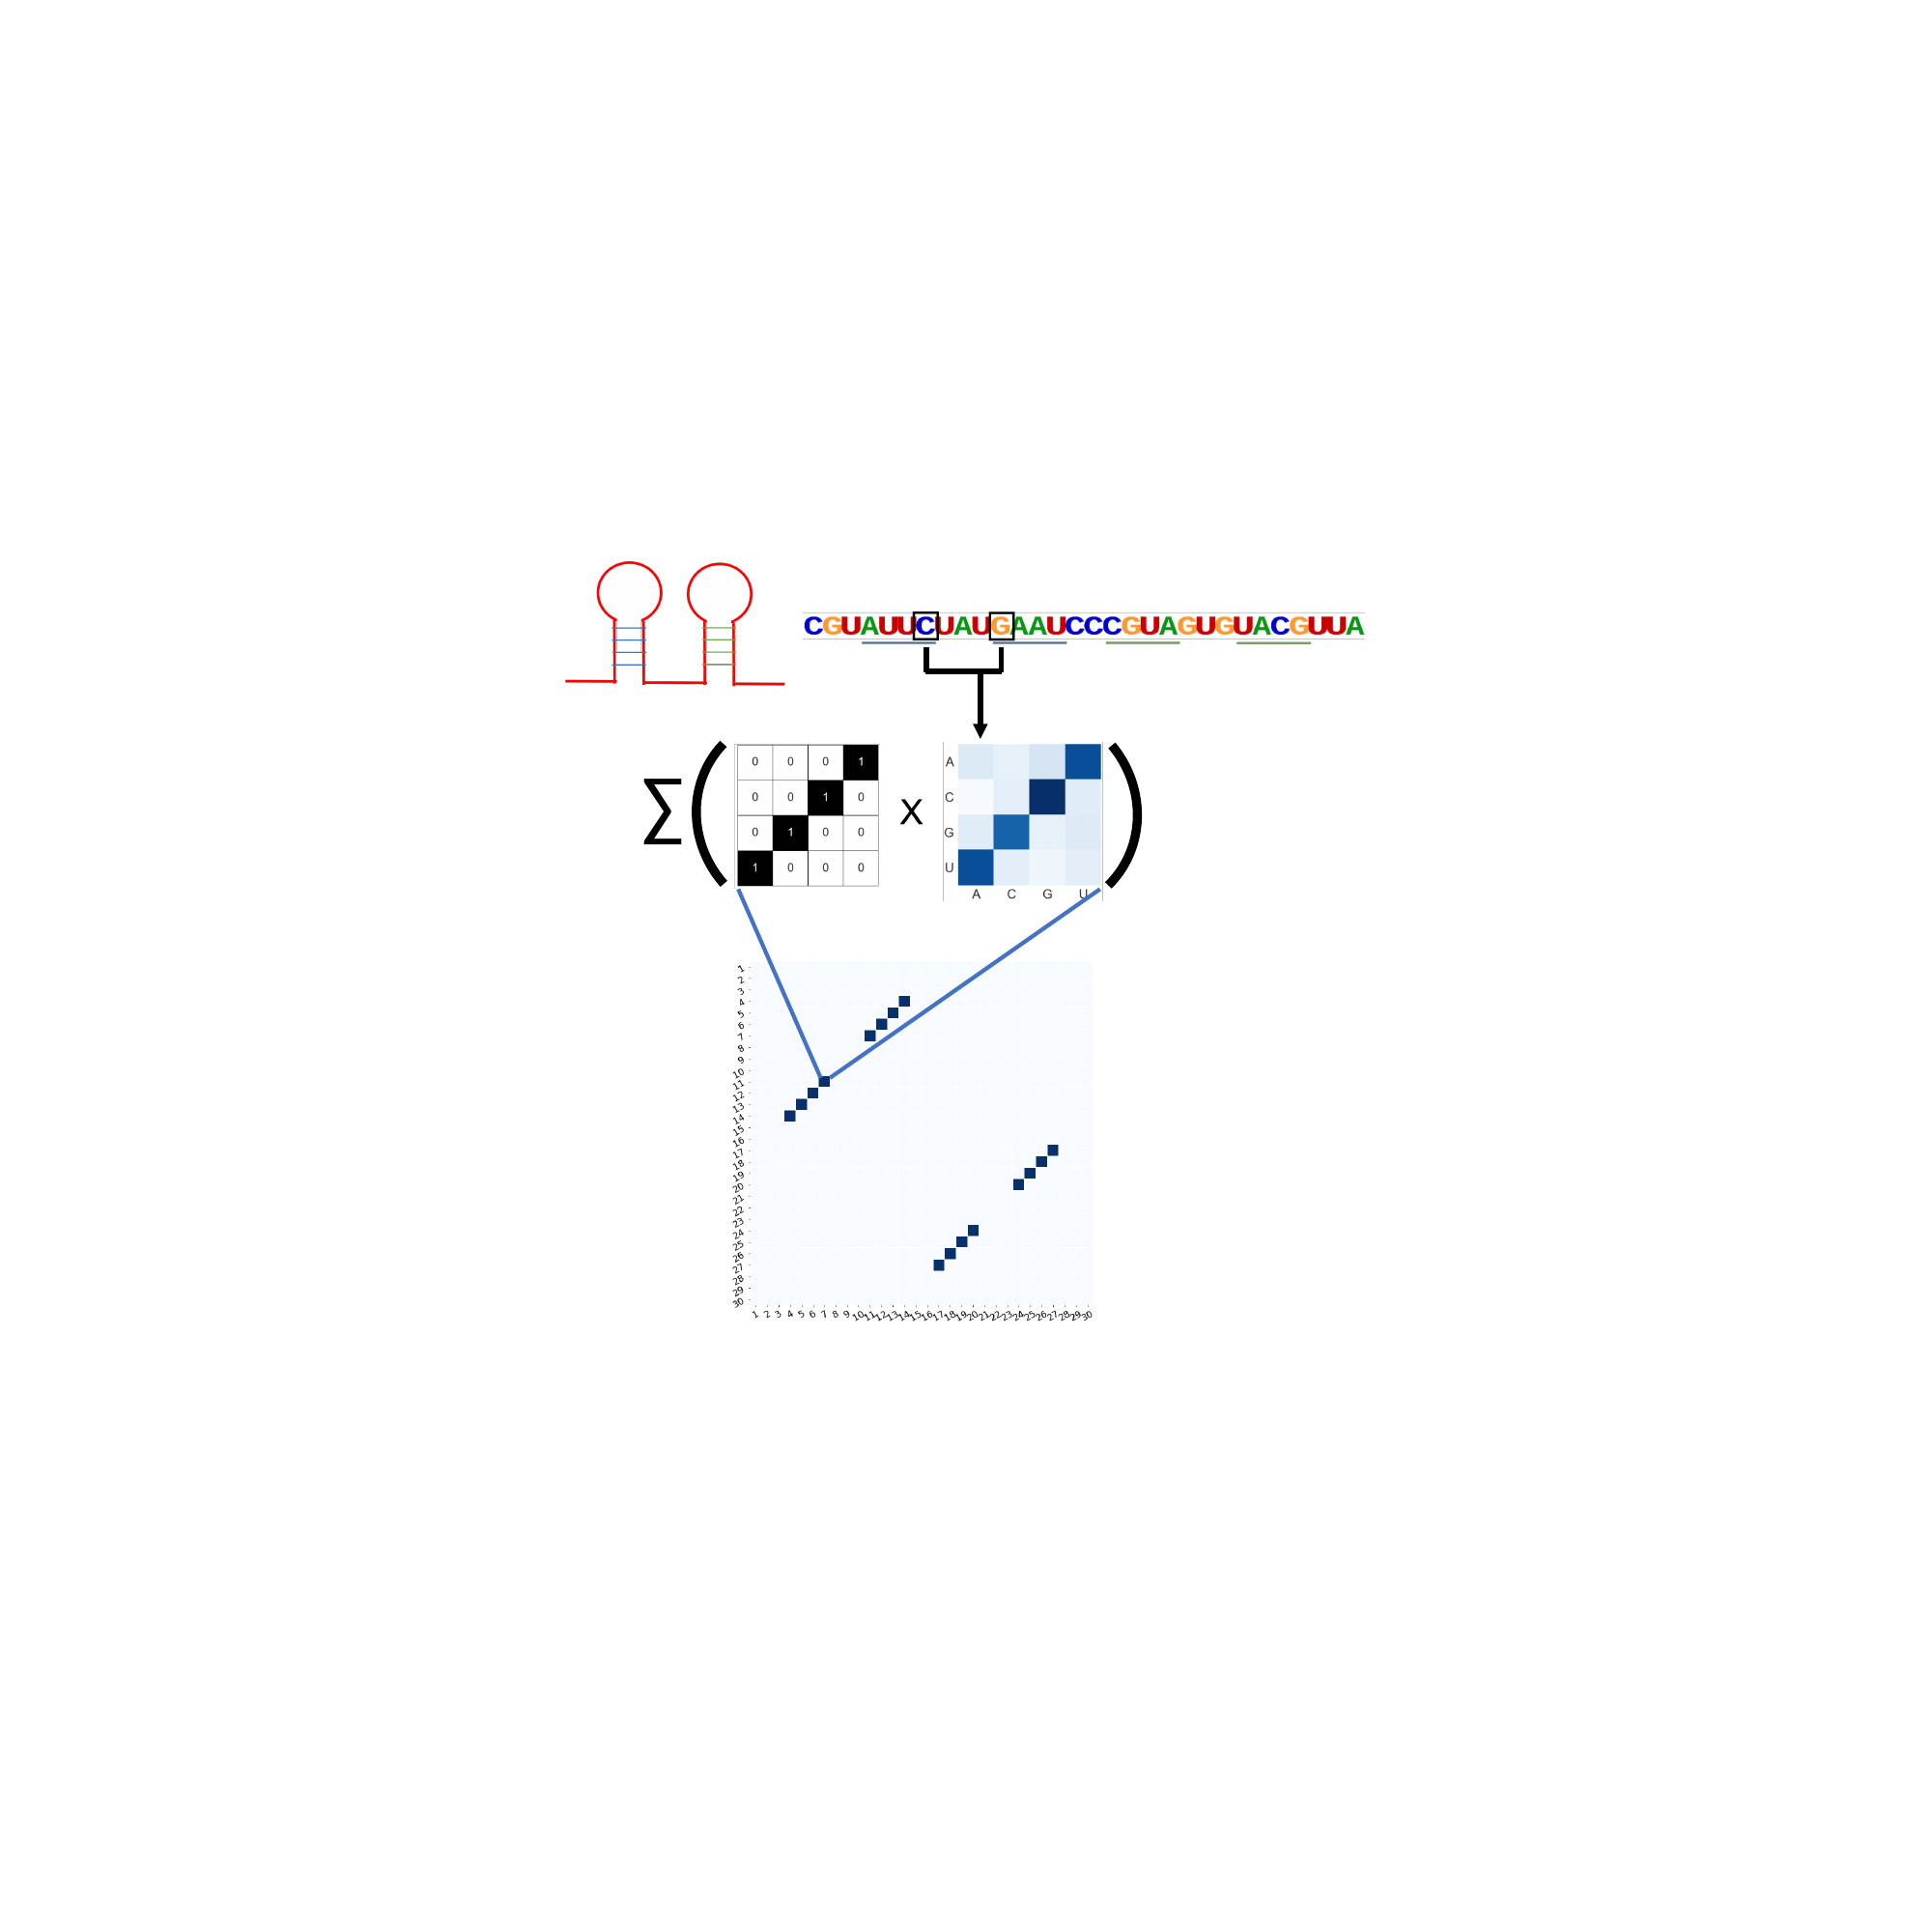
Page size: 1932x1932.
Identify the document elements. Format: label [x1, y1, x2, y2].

text_box [738, 889, 821, 1078]
picture [565, 561, 1365, 901]
picture [725, 953, 1100, 1328]
text_box [830, 889, 1100, 1078]
